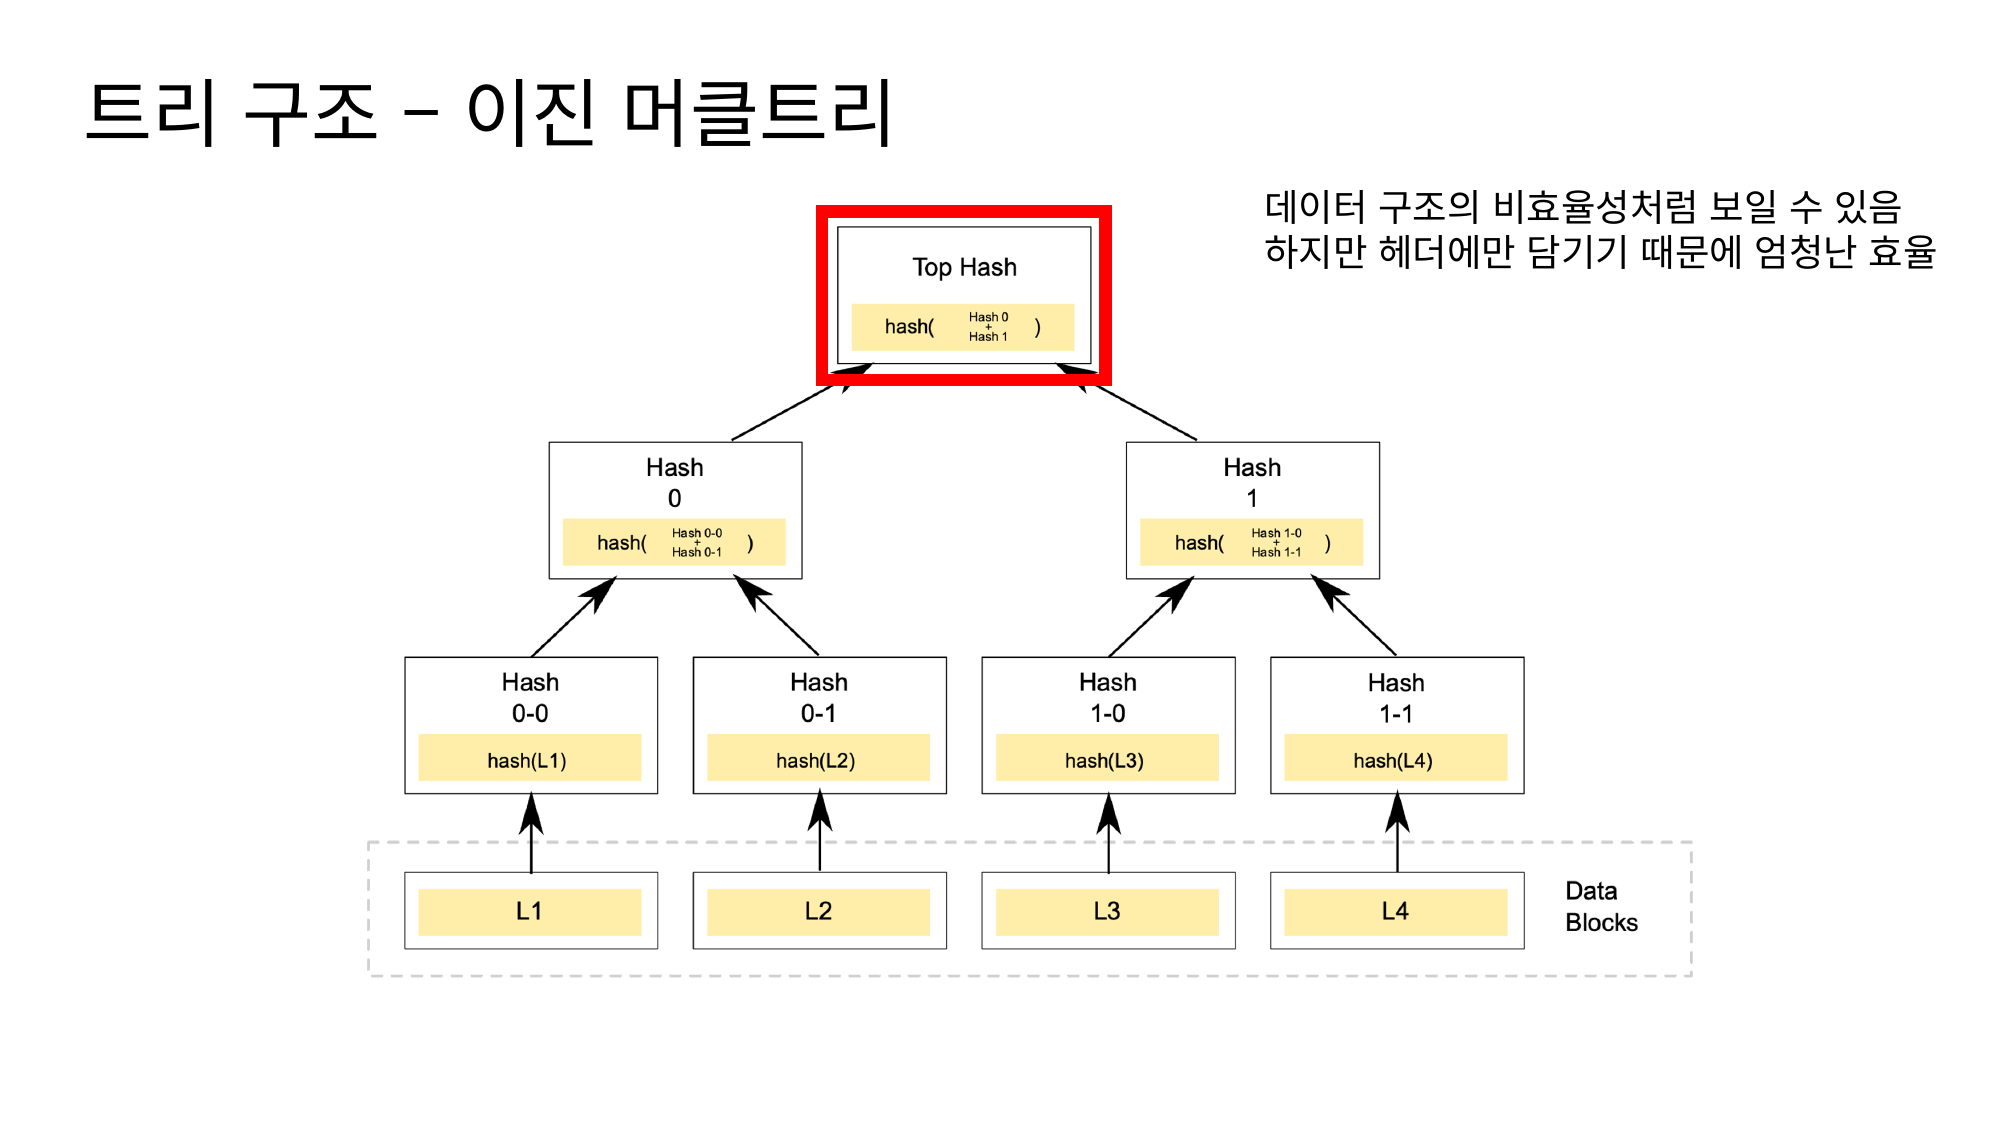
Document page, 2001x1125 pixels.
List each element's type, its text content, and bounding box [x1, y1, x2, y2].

text_box 데이터 구조의 비효율성처럼 보일 수 있음 하지만 헤더에만 담기기 때문에 엄청난 효율 [1714, 176, 1954, 281]
text_box 트리 구조 – 이진 머클트리 [69, 59, 914, 165]
picture [346, 165, 1714, 1036]
